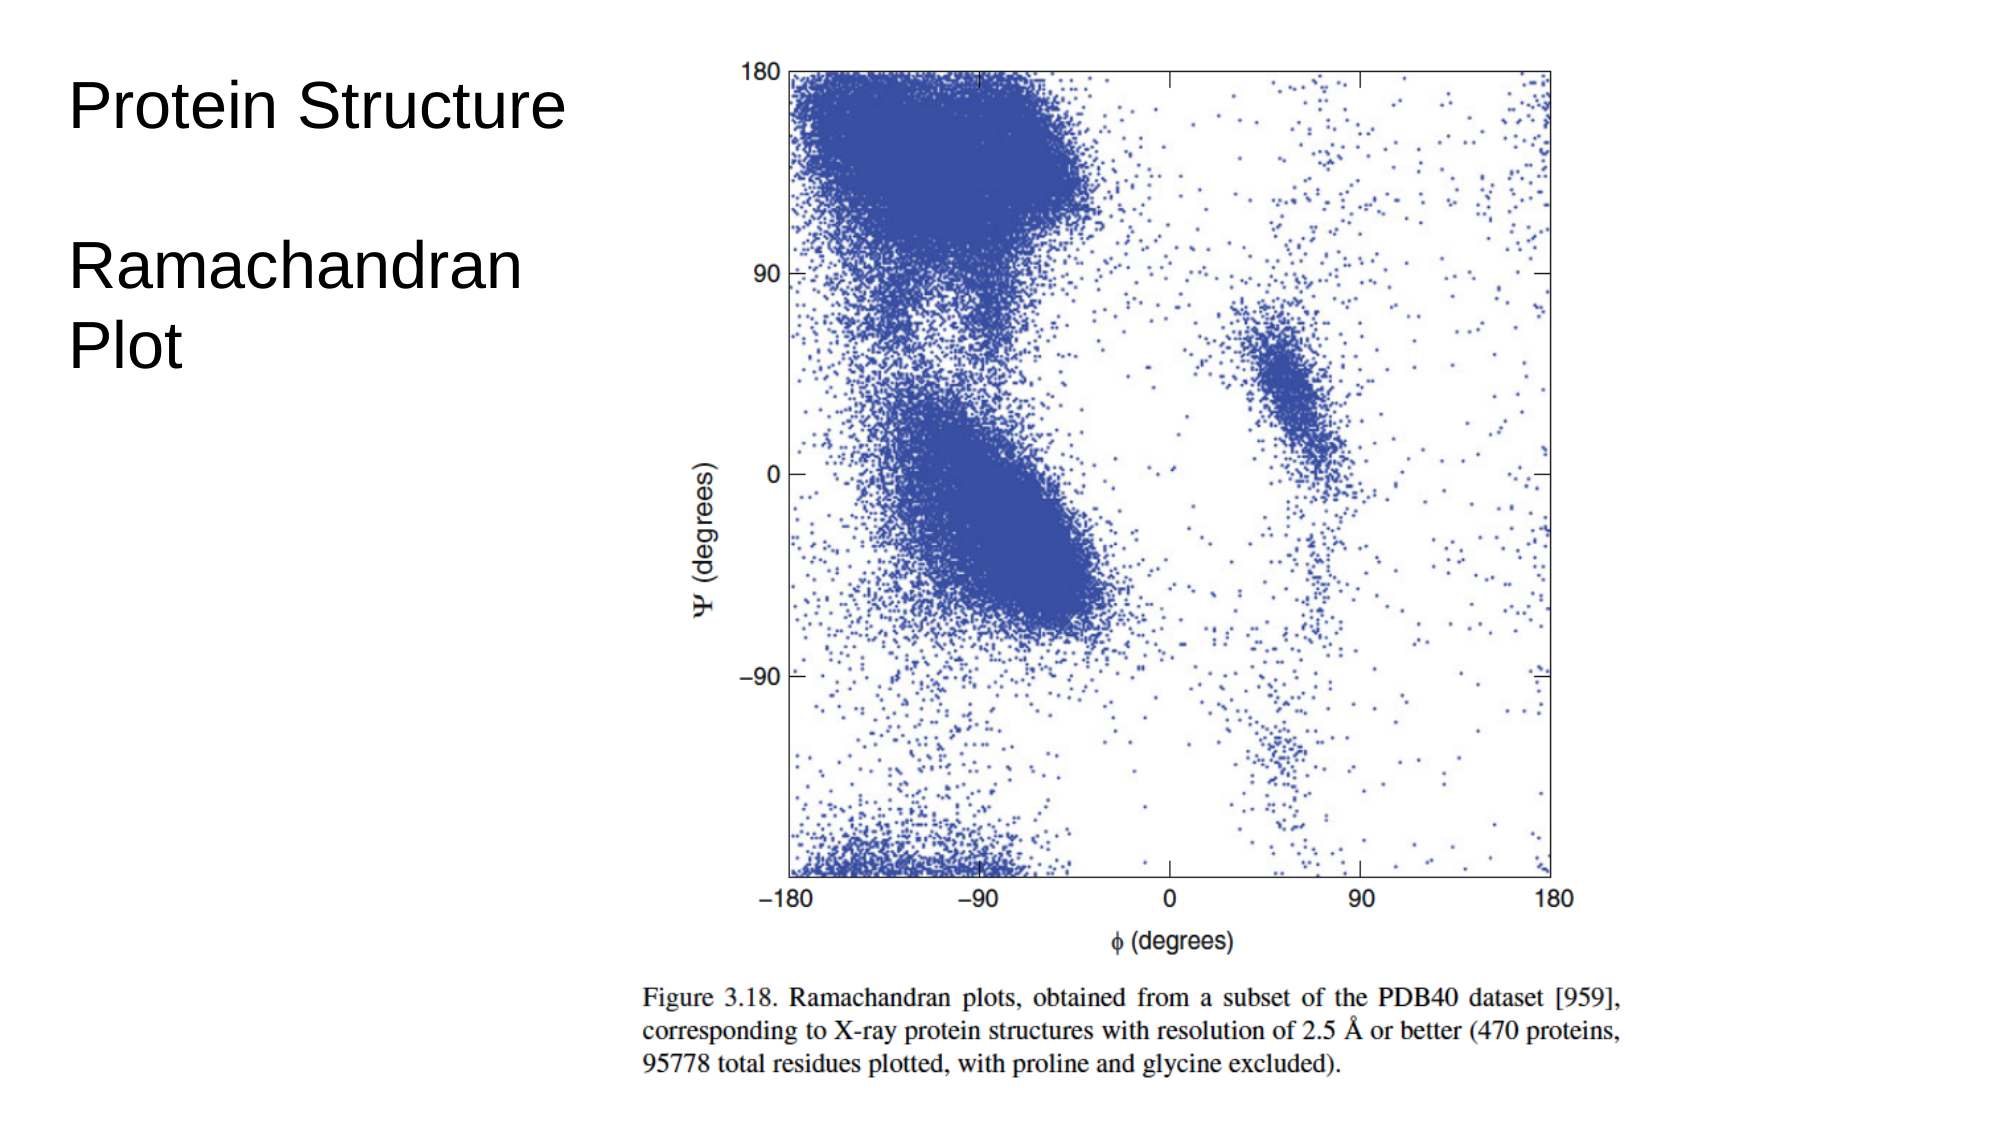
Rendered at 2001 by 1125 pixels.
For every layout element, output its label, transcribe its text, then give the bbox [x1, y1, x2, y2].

picture [637, 26, 1715, 1108]
text_box Protein Structure Ramachandran Plot [53, 54, 611, 390]
